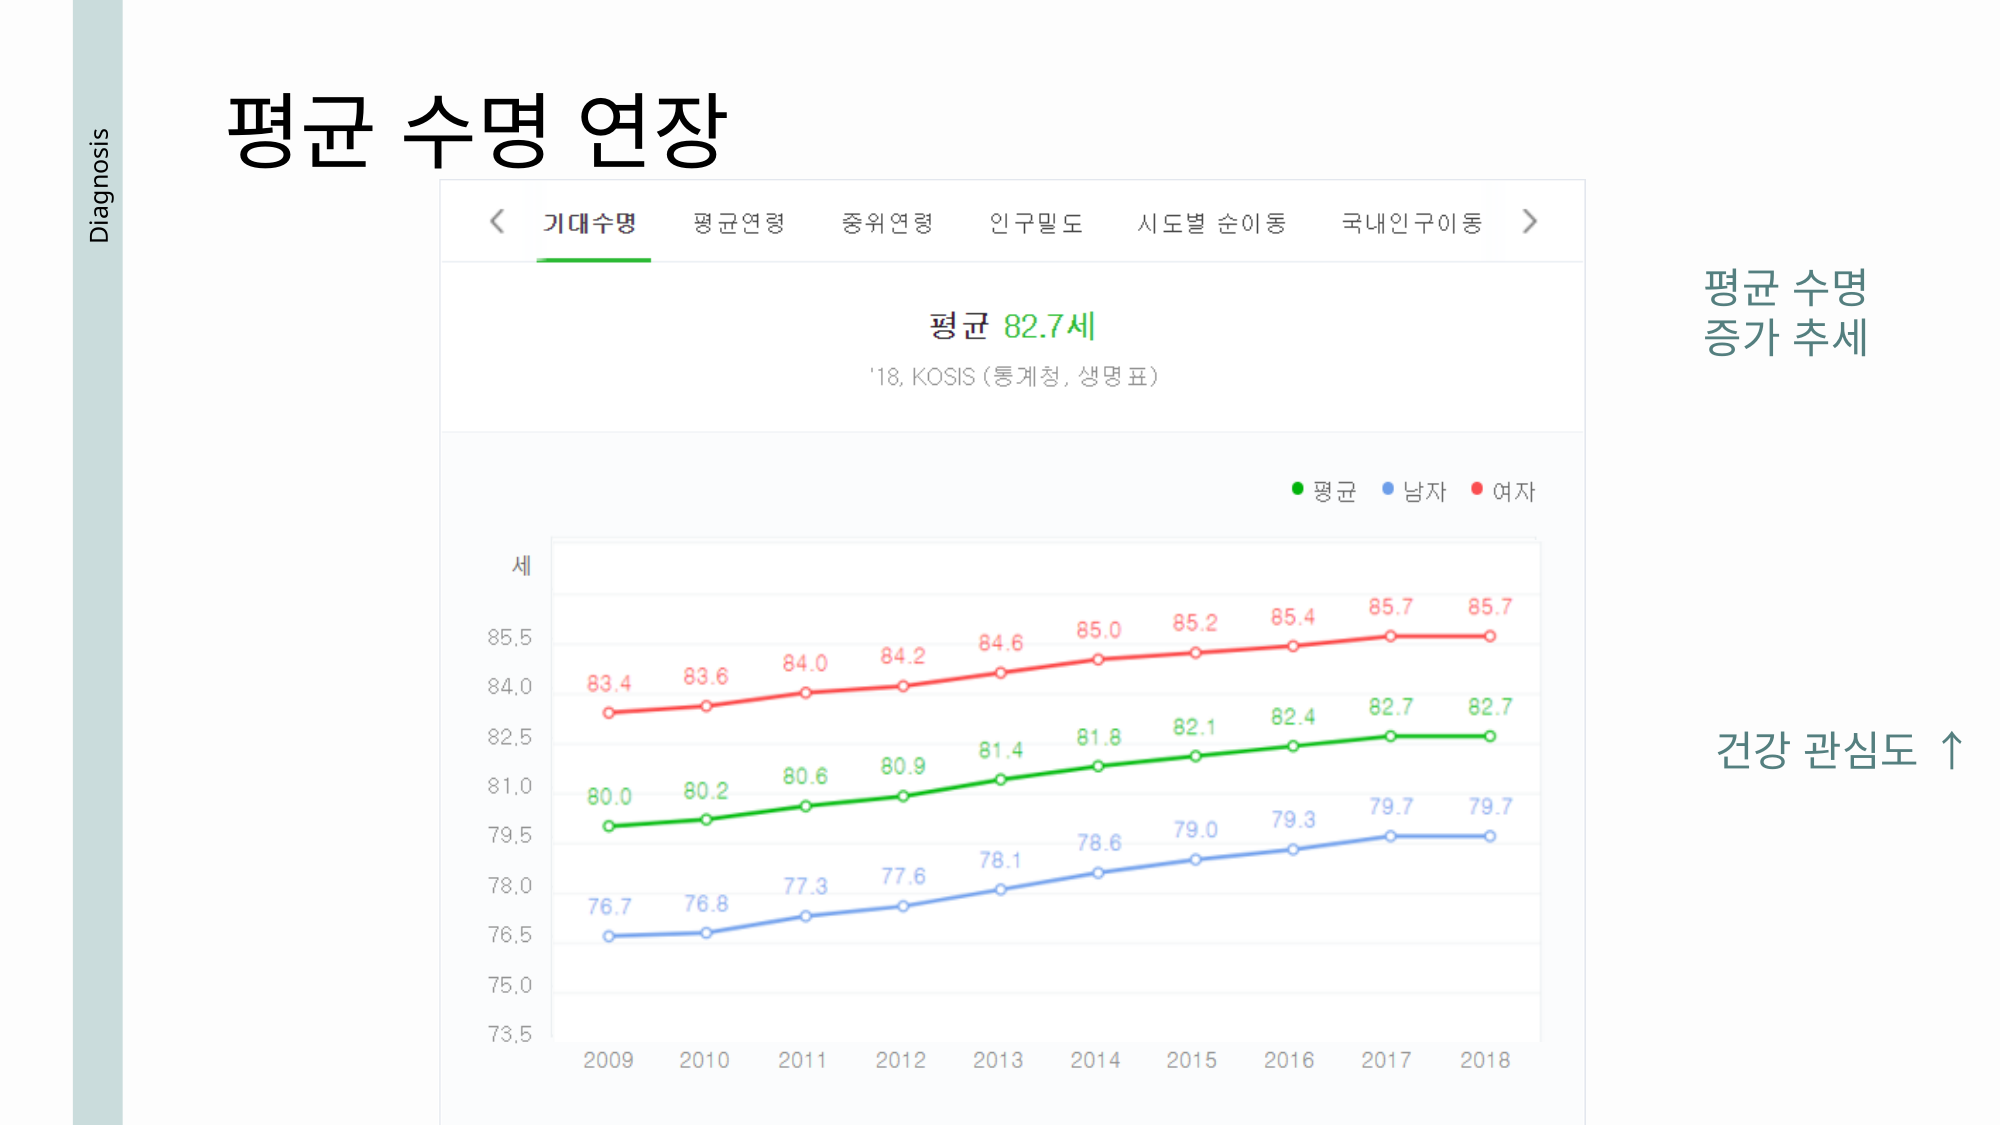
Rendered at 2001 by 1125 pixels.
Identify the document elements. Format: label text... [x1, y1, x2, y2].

text_box 건강 관심도 ↑ [1700, 717, 2000, 789]
text_box 평균 수명 연장 [209, 72, 1202, 189]
text_box 평균 수명 증가 추세 [1688, 254, 2000, 327]
picture [438, 179, 1586, 1125]
title Diagnosis [75, 108, 121, 1050]
